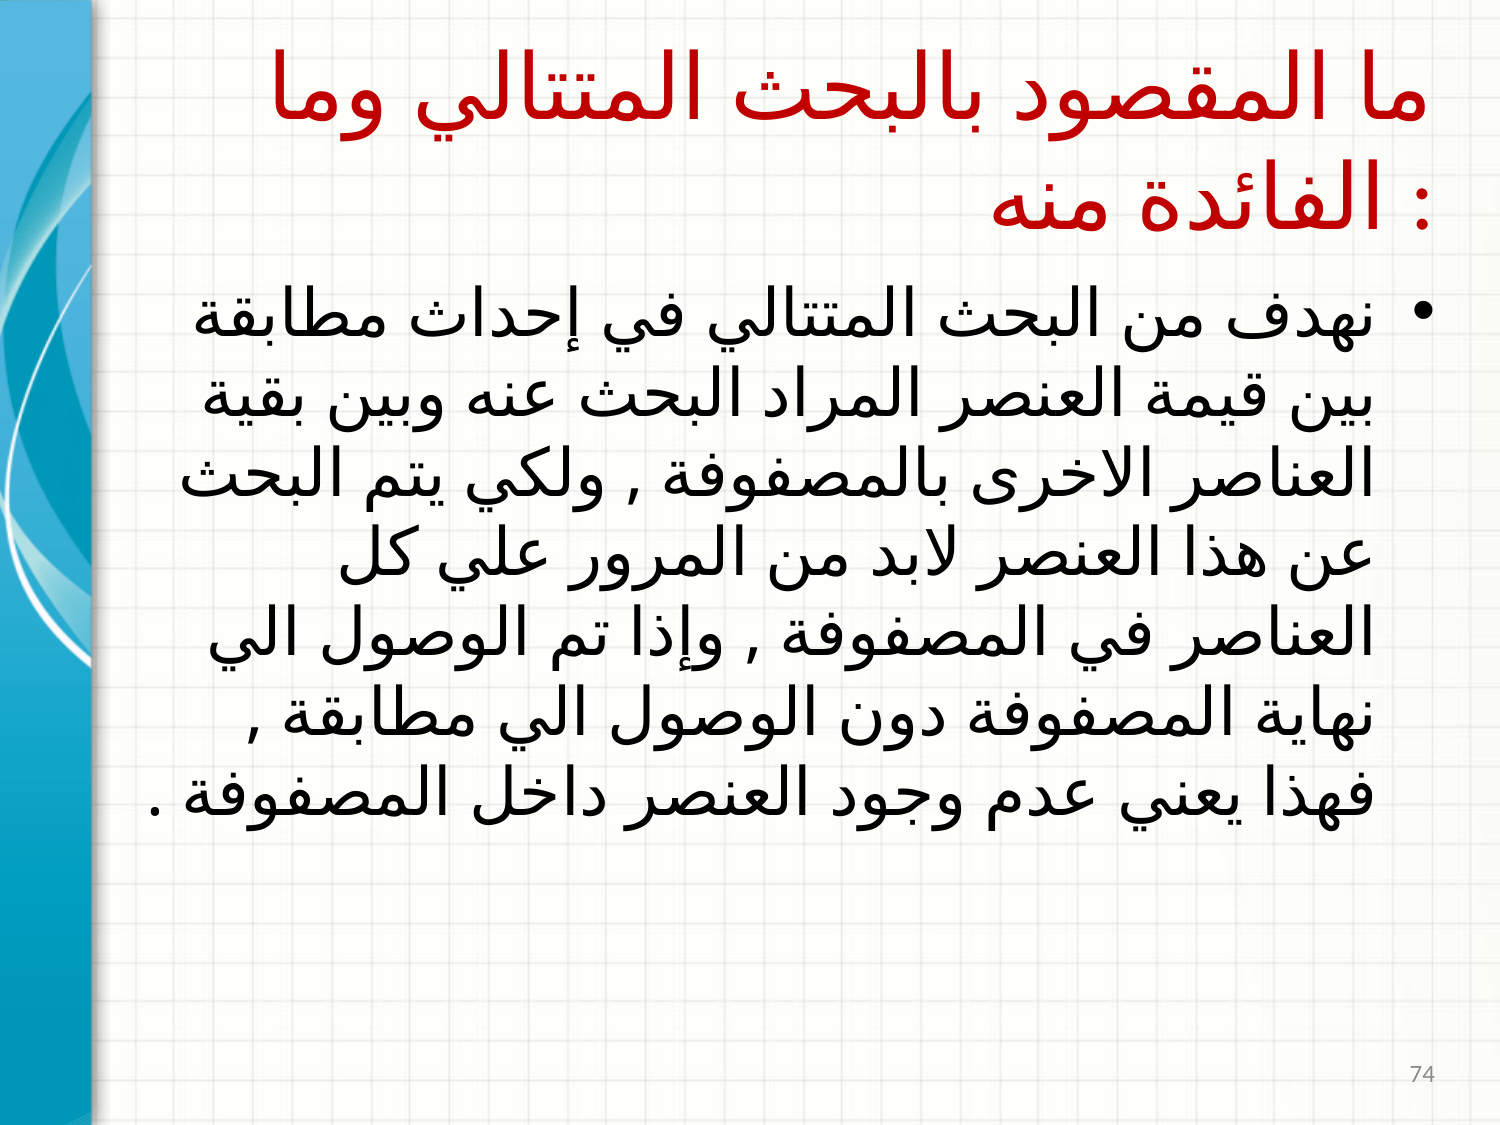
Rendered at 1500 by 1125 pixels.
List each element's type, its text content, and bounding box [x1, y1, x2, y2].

title ما المقصود بالبحث المتتالي وما الفائدة منه : [125, 44, 1450, 232]
picture [0, 0, 1500, 1125]
list نهدف من البحث المتتالي في إحداث مطابقة بين قيمة العنصر المراد البحث عنه وبين بقية العناصر الاخرى بالمصفوفة , ولكي يتم البحث عن هذا العنصر لابد من المرور علي كل العناصر في المصفوفة , وإذا تم الوصول الي نهاية المصفوفة دون الوصول الي مطابقة , فهذا يعني عدم وجود العنصر داخل المصفوفة . [125, 261, 1450, 967]
slide_number 74 [1100, 1042, 1450, 1103]
